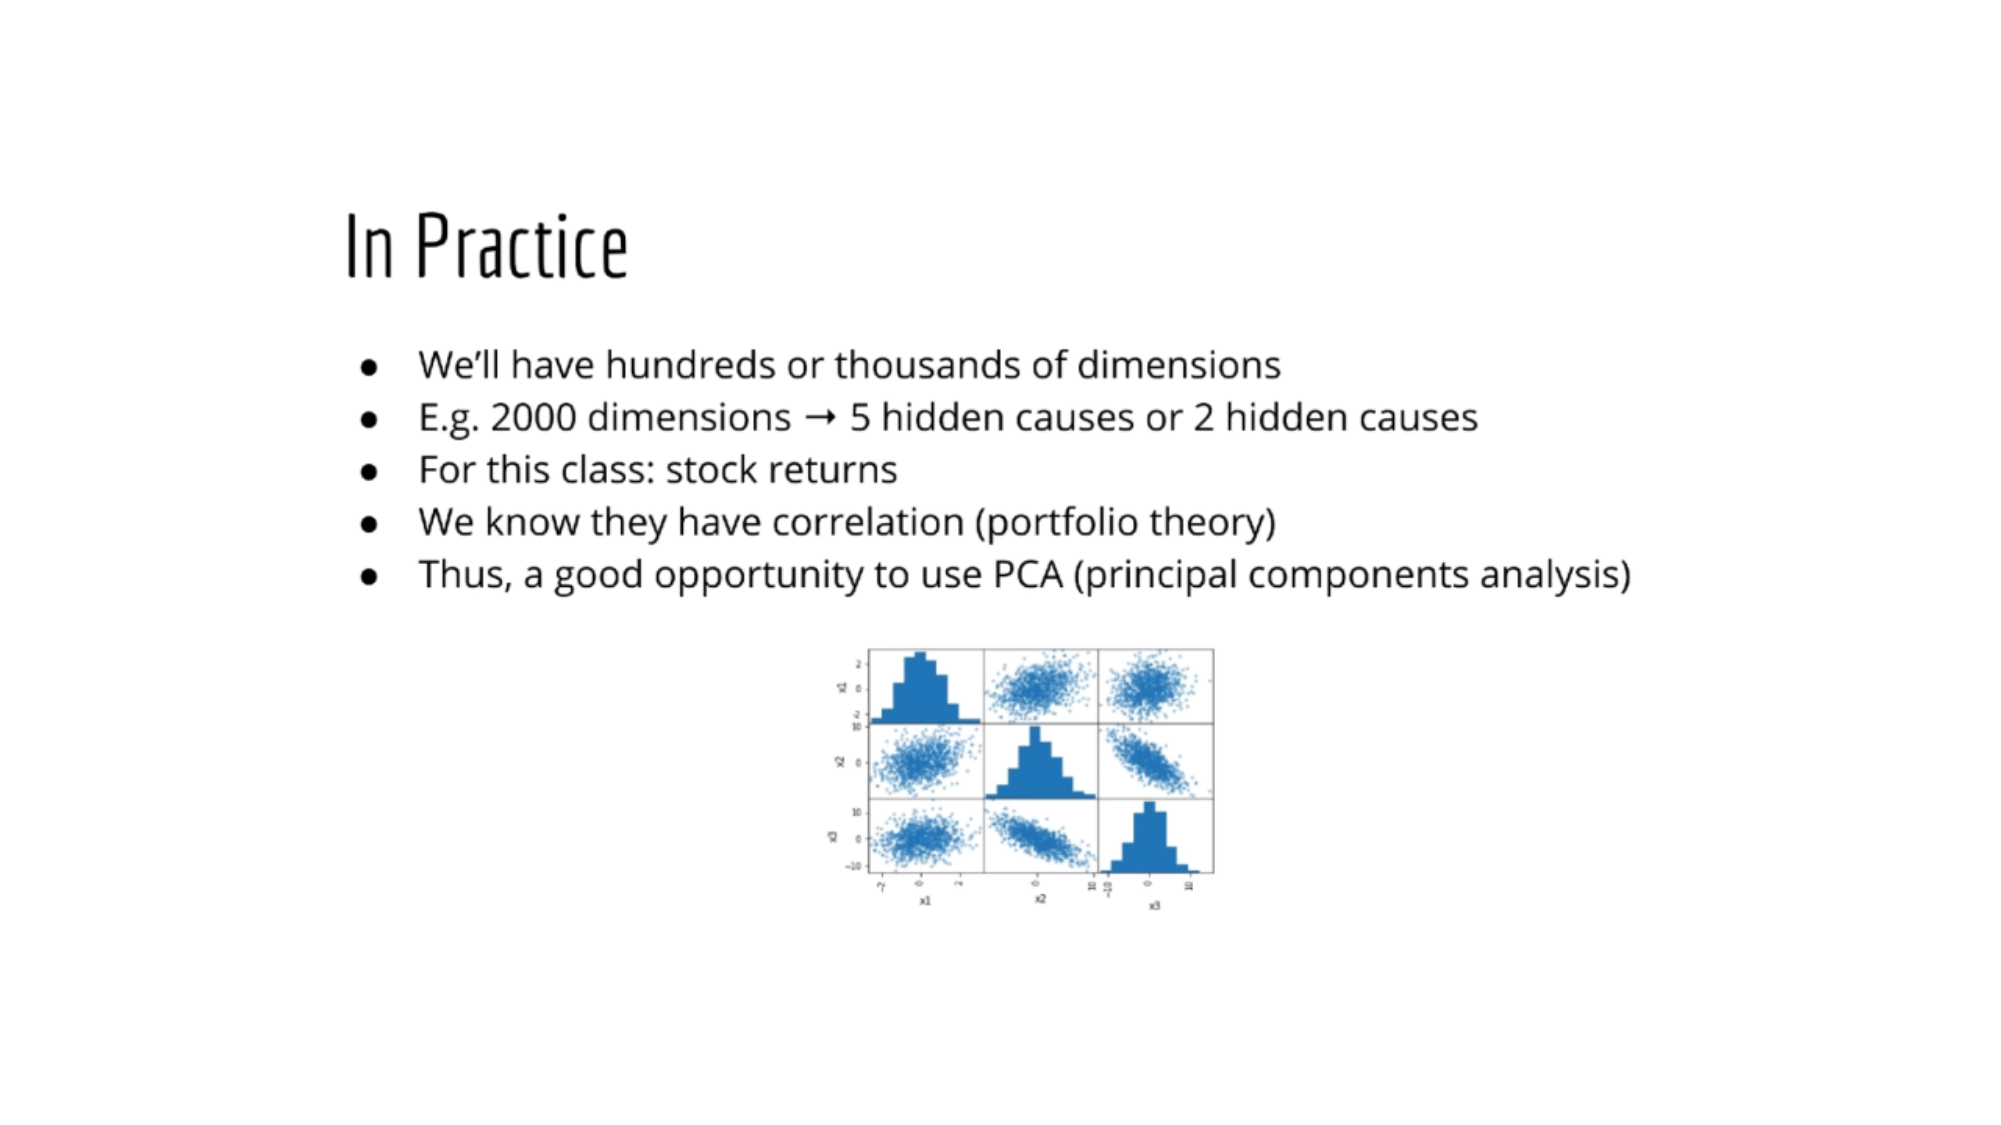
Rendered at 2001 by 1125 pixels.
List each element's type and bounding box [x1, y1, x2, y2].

picture [320, 190, 1679, 935]
